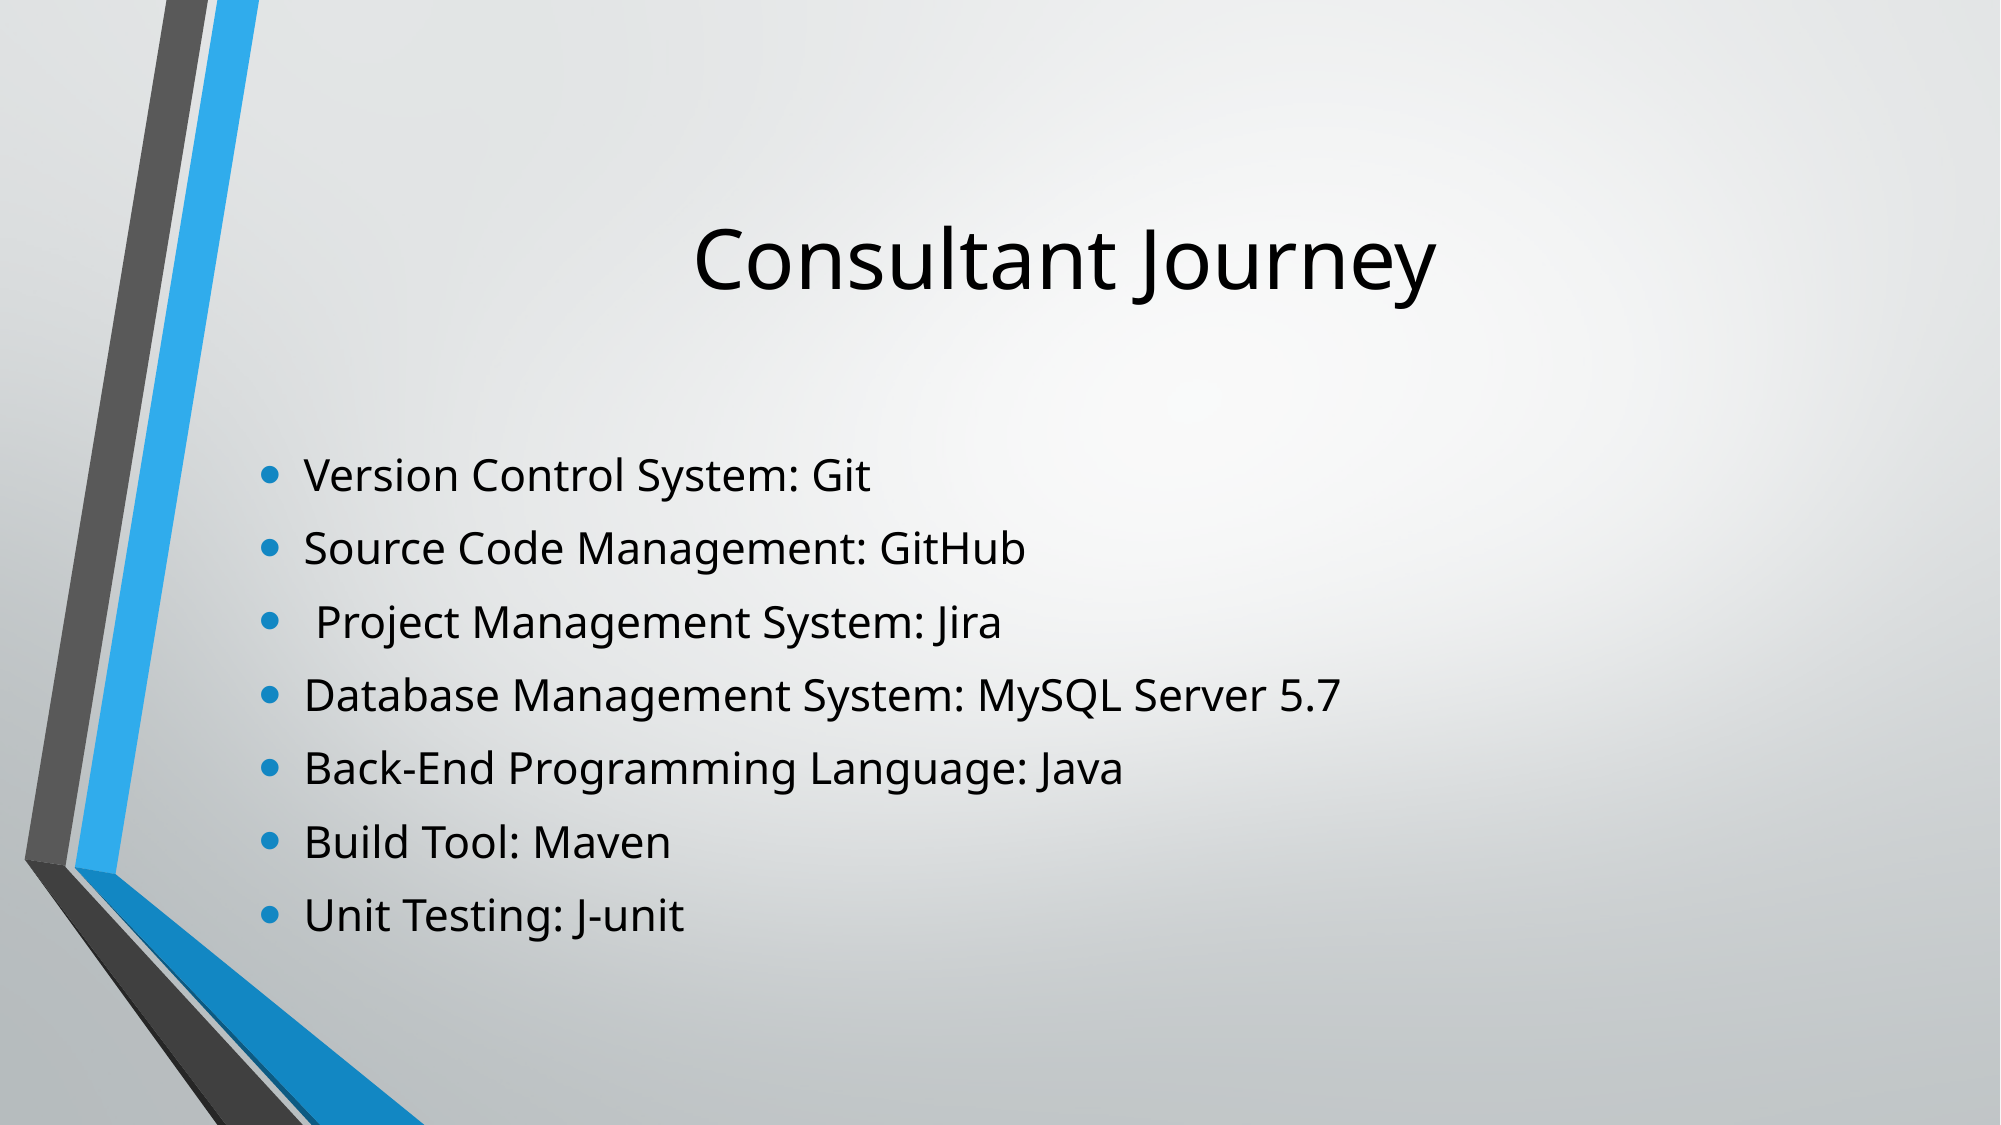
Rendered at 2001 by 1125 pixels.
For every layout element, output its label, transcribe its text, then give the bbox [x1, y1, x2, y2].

title Consultant Journey [243, 112, 1887, 400]
list Version Control System: Git Source Code Management: GitHub Project Management System: Jira Database Management System: MySQL Server 5.7 Back-End Programming Language: Java Build Tool: Maven Unit Testing: J-unit [243, 437, 1887, 950]
